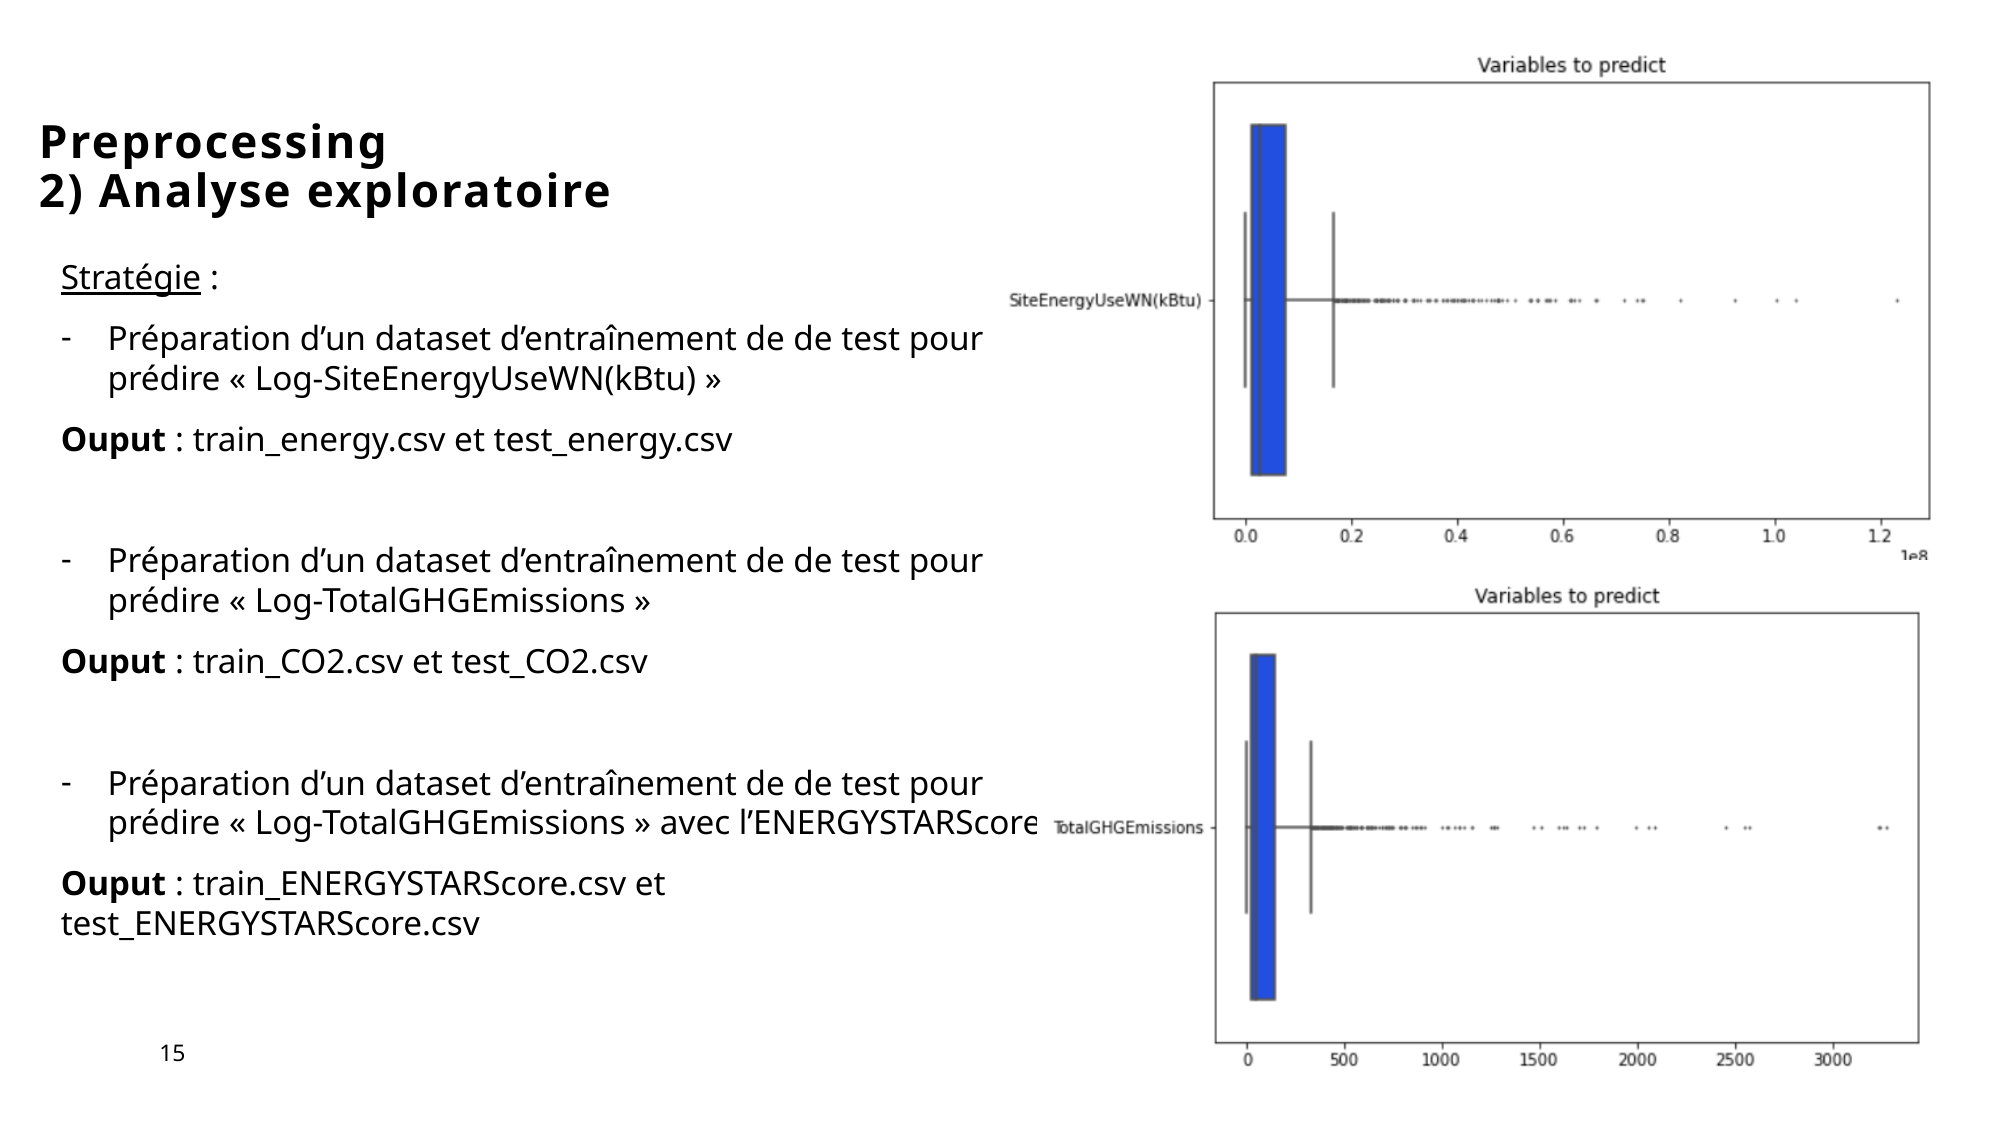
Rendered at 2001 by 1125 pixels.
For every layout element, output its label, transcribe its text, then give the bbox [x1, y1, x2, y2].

title Preprocessing 2) Analyse exploratoire [38, 117, 999, 218]
text_box Stratégie : Préparation d’un dataset d’entraînement de de test pour prédire « Log-SiteEnergyUseWN(kBtu) » Ouput : train_energy.csv et test_energy.csv Préparation d’un dataset d’entraînement de de test pour prédire « Log-TotalGHGEmissions » Ouput : train_CO2.csv et test_CO2.csv Préparation d’un dataset d’entraînement de de test pour prédire « Log-TotalGHGEmissions » avec l’ENERGYSTARScore Ouput : train_ENERGYSTARScore.csv et test_ENERGYSTARScore.csv [60, 256, 1037, 961]
picture [999, 45, 1962, 1080]
slide_number 15 [159, 1038, 246, 1080]
